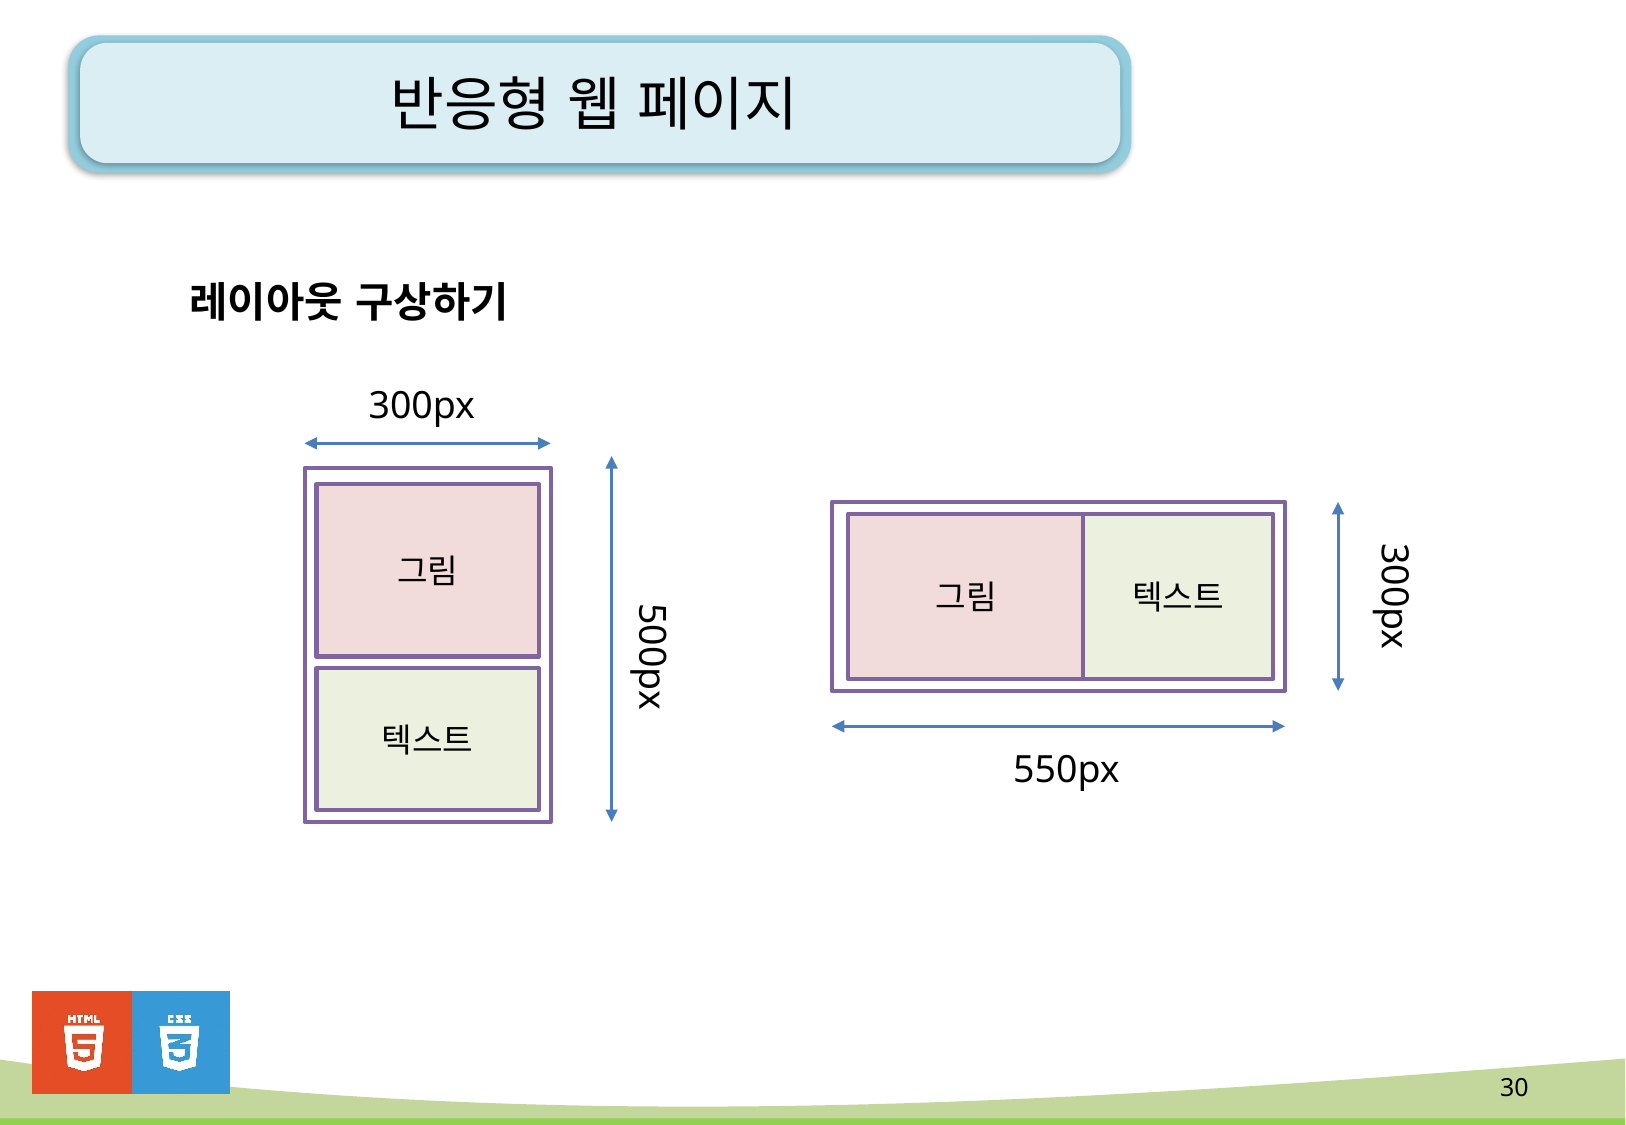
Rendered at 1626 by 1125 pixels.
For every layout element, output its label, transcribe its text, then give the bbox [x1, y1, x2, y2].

text_box 300px [344, 373, 499, 434]
text_box 500px [624, 579, 685, 734]
text_box 550px [989, 738, 1144, 798]
text_box 그림 [846, 512, 1081, 681]
text_box [303, 466, 553, 824]
text_box 텍스트 [1081, 512, 1275, 681]
picture [32, 991, 230, 1094]
text_box 그림 [314, 482, 541, 659]
text_box 300px [1367, 519, 1427, 674]
text_box [830, 500, 1287, 693]
title 반응형 웹 페이지 [68, 32, 1121, 173]
slide_number 30 [1452, 1058, 1544, 1119]
text_box 텍스트 [314, 666, 541, 812]
text_box 레이아웃 구상하기 [174, 243, 648, 334]
